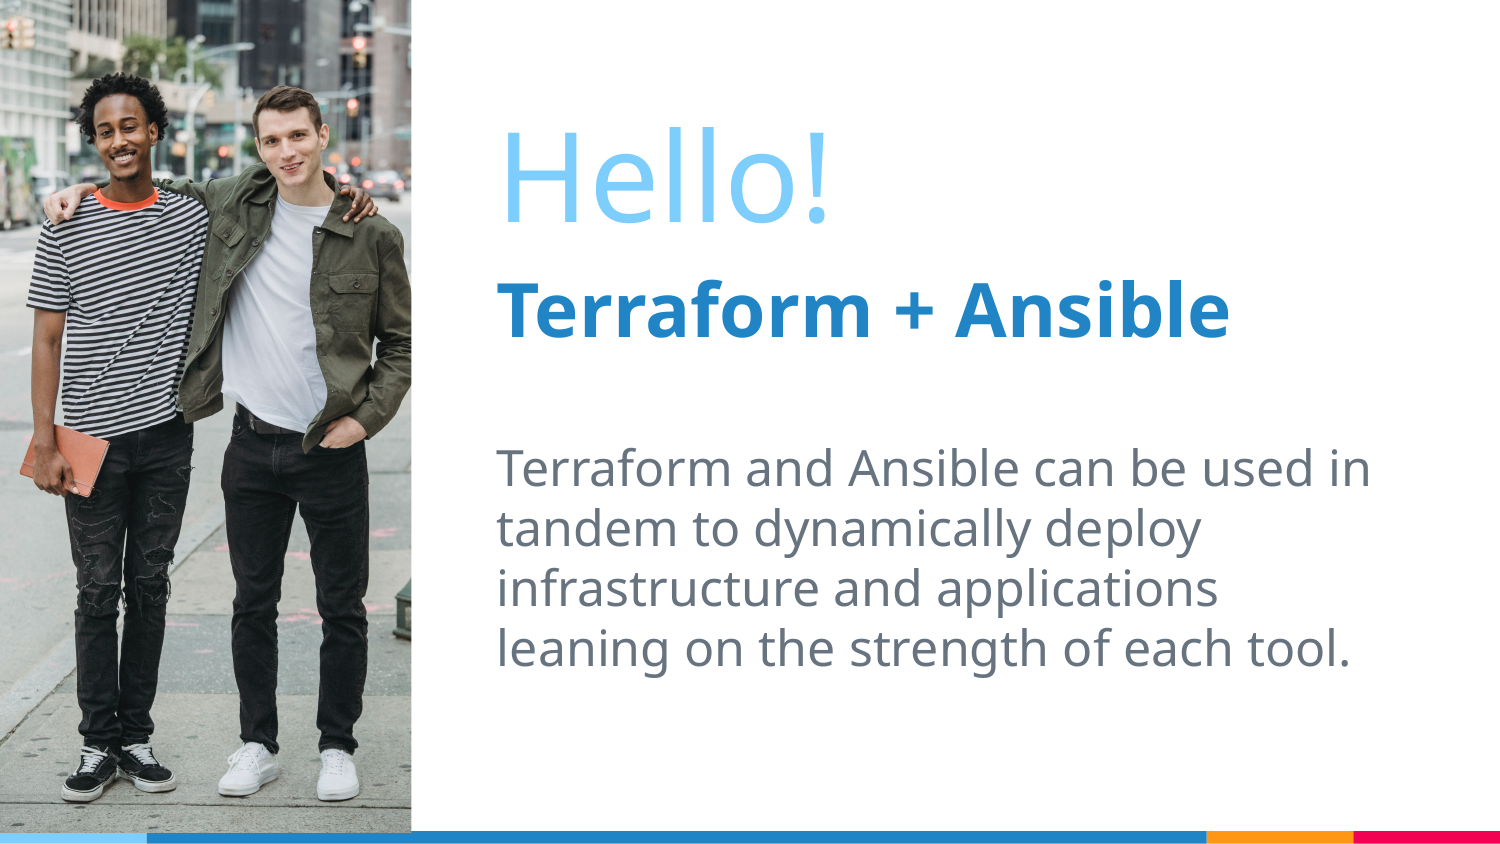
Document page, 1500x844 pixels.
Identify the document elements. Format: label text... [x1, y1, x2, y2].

picture [0, 0, 412, 844]
list Terraform and Ansible can be used in tandem to dynamically deploy infrastructure and applications leaning on the strength of each tool. [481, 421, 1395, 750]
subtitle Terraform + Ansible [481, 247, 1395, 377]
title Hello! [481, 72, 1395, 247]
